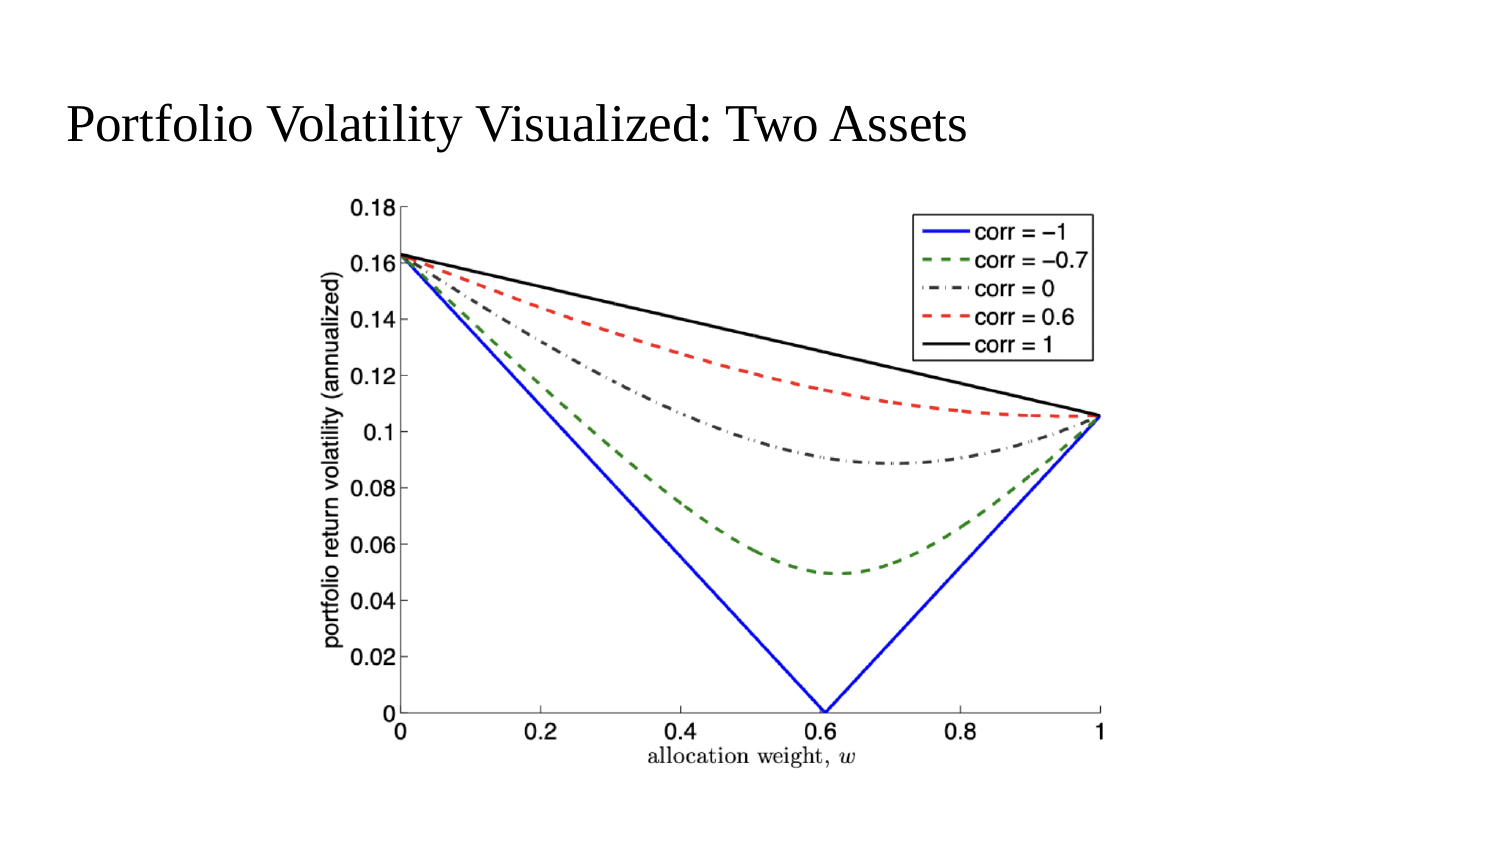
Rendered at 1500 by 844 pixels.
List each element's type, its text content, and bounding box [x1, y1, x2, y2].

title Portfolio Volatility Visualized: Two Assets [51, 72, 1449, 167]
picture [289, 181, 1142, 787]
